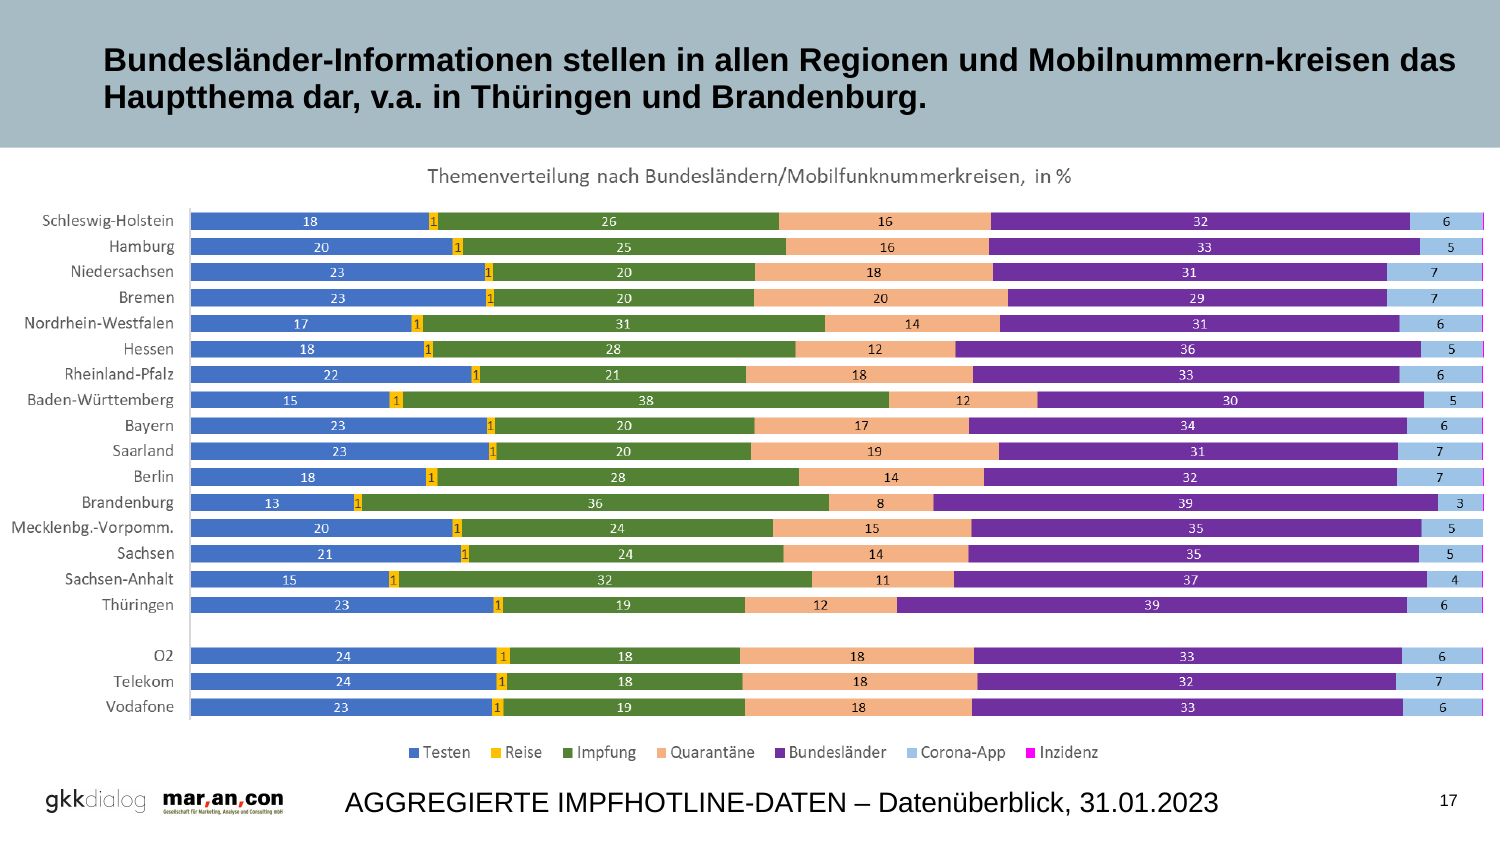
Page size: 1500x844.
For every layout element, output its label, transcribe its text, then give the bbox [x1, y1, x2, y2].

slide_number 17 [1372, 785, 1473, 828]
picture [162, 791, 284, 816]
title Bundesländer-Informationen stellen in allen Regionen und Mobilnummern-kreisen das Hauptthema dar, v.a. in Thüringen und Brandenburg. [0, 0, 1500, 148]
picture [46, 789, 145, 813]
picture [0, 149, 1500, 778]
